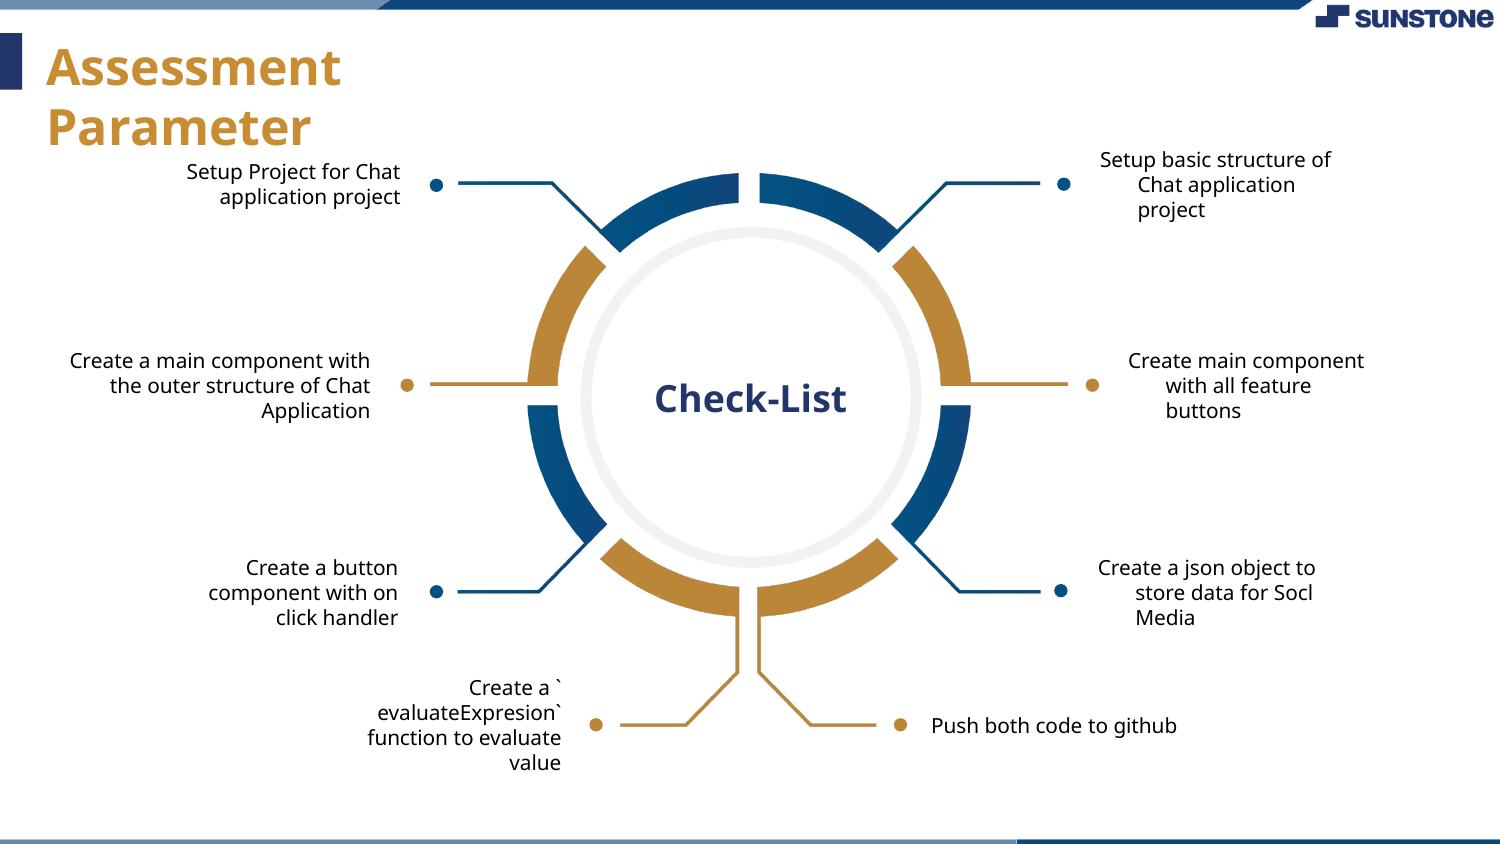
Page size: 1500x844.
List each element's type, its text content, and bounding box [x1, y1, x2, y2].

text_box Assessment Parameter [31, 20, 545, 171]
list Create a ` evaluateExpresion` function to evaluate value [294, 698, 577, 751]
list Push both code to github [916, 698, 1198, 751]
list Check-List [610, 371, 892, 424]
list Create a main component with the outer structure of Chat Application [52, 359, 386, 412]
list Create a button component with on click handler [131, 565, 414, 619]
picture [0, 0, 1500, 844]
list Create main component with all feature buttons [1113, 358, 1395, 412]
list Create a json object to store data for Socl Media [1083, 565, 1365, 619]
list Setup Project for Chat application project [134, 171, 416, 211]
list Setup basic structure of Chat application project [1085, 157, 1367, 211]
